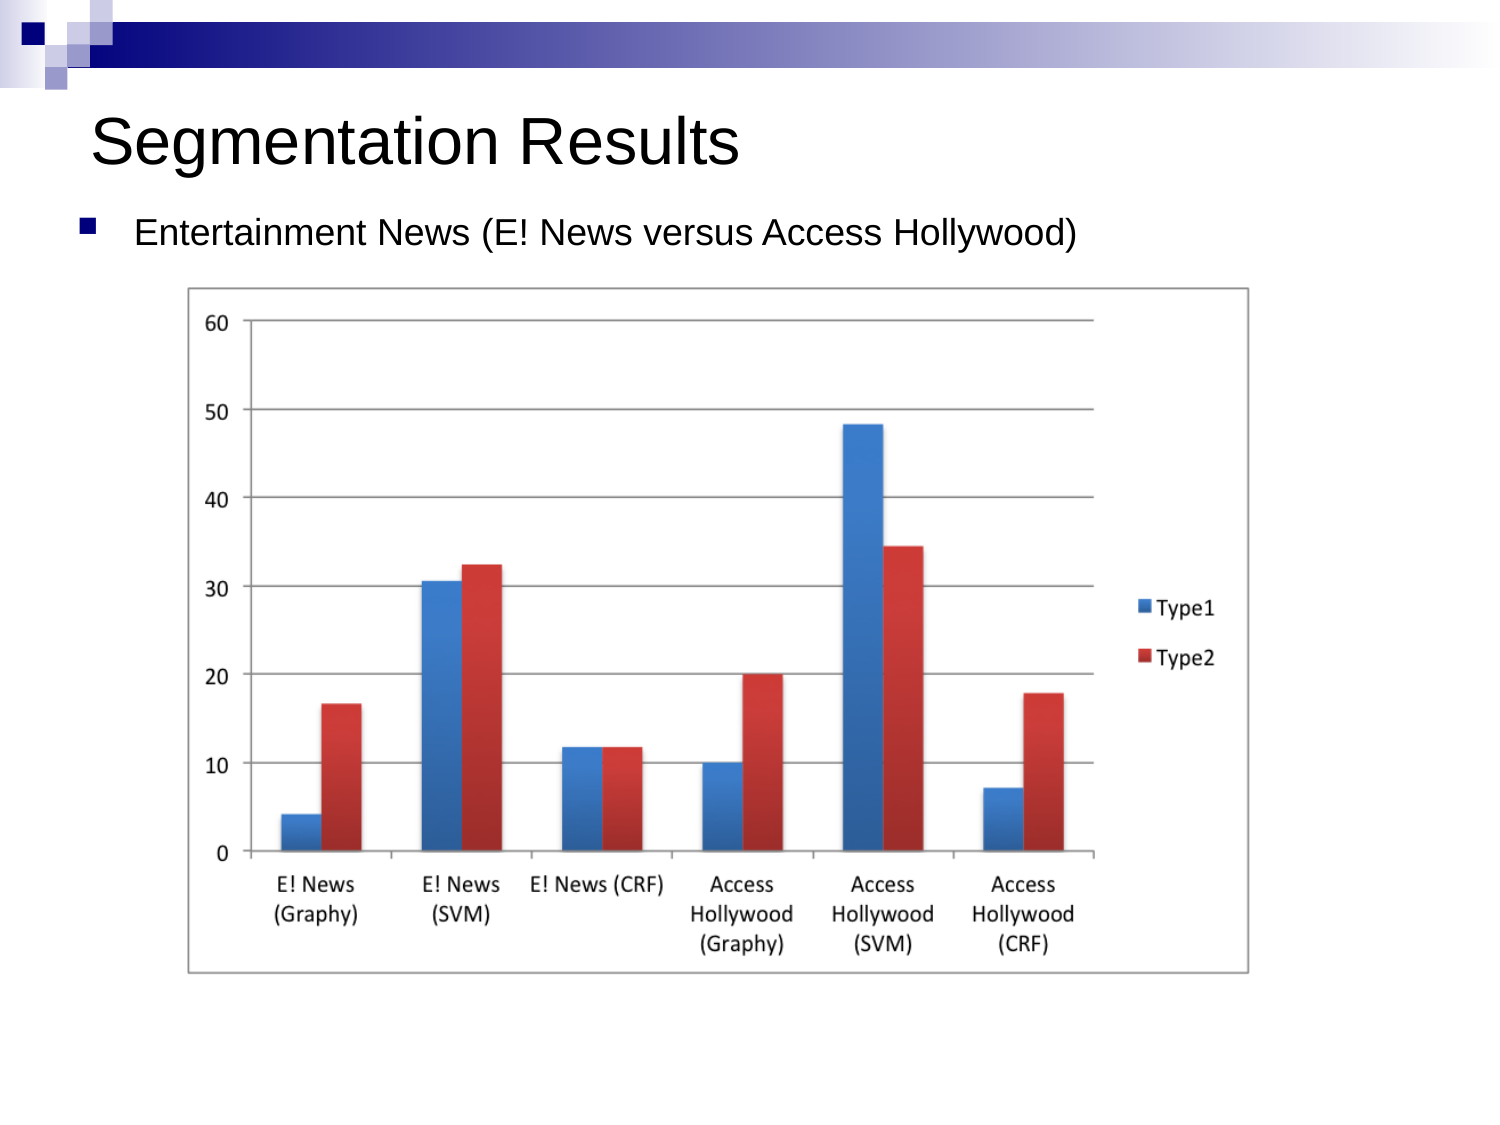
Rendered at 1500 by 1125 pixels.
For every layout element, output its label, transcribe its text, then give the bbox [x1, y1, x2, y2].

list Entertainment News (E! News versus Access Hollywood) [62, 200, 1413, 1000]
title Segmentation Results [75, 75, 1425, 200]
picture [187, 287, 1251, 976]
